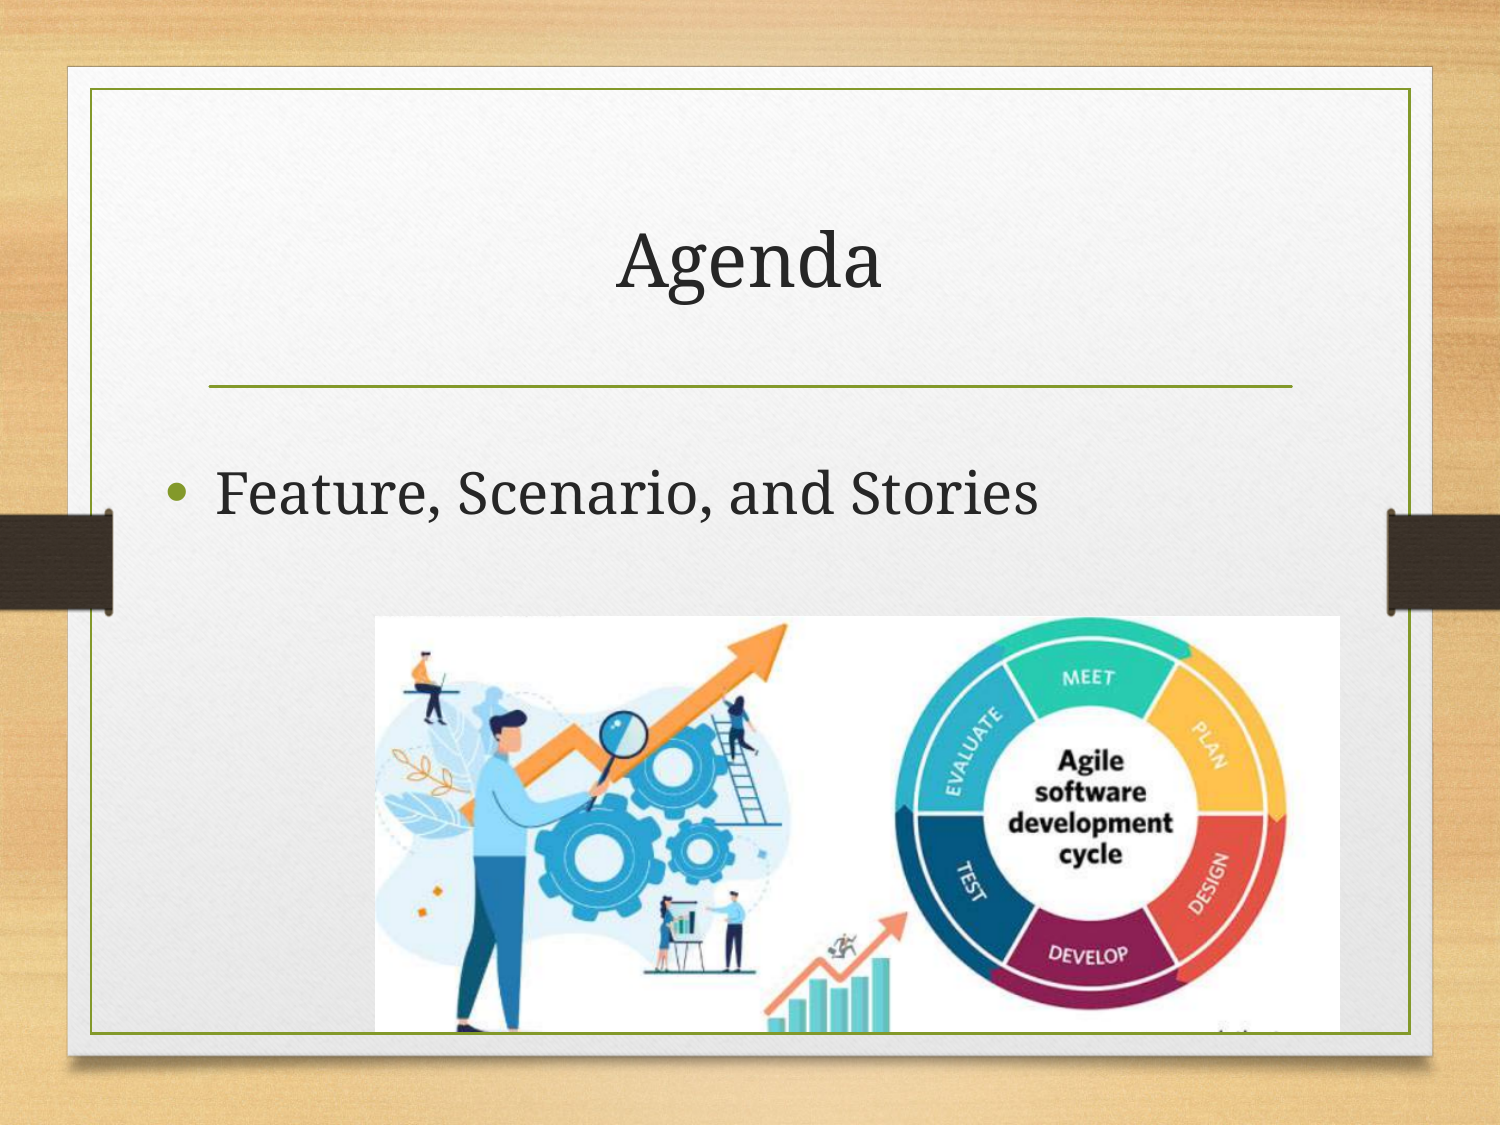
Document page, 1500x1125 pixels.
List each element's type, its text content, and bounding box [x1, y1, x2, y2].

title Agenda [193, 150, 1309, 365]
list Feature, Scenario, and Stories [150, 399, 1300, 538]
picture [0, 0, 1500, 1125]
